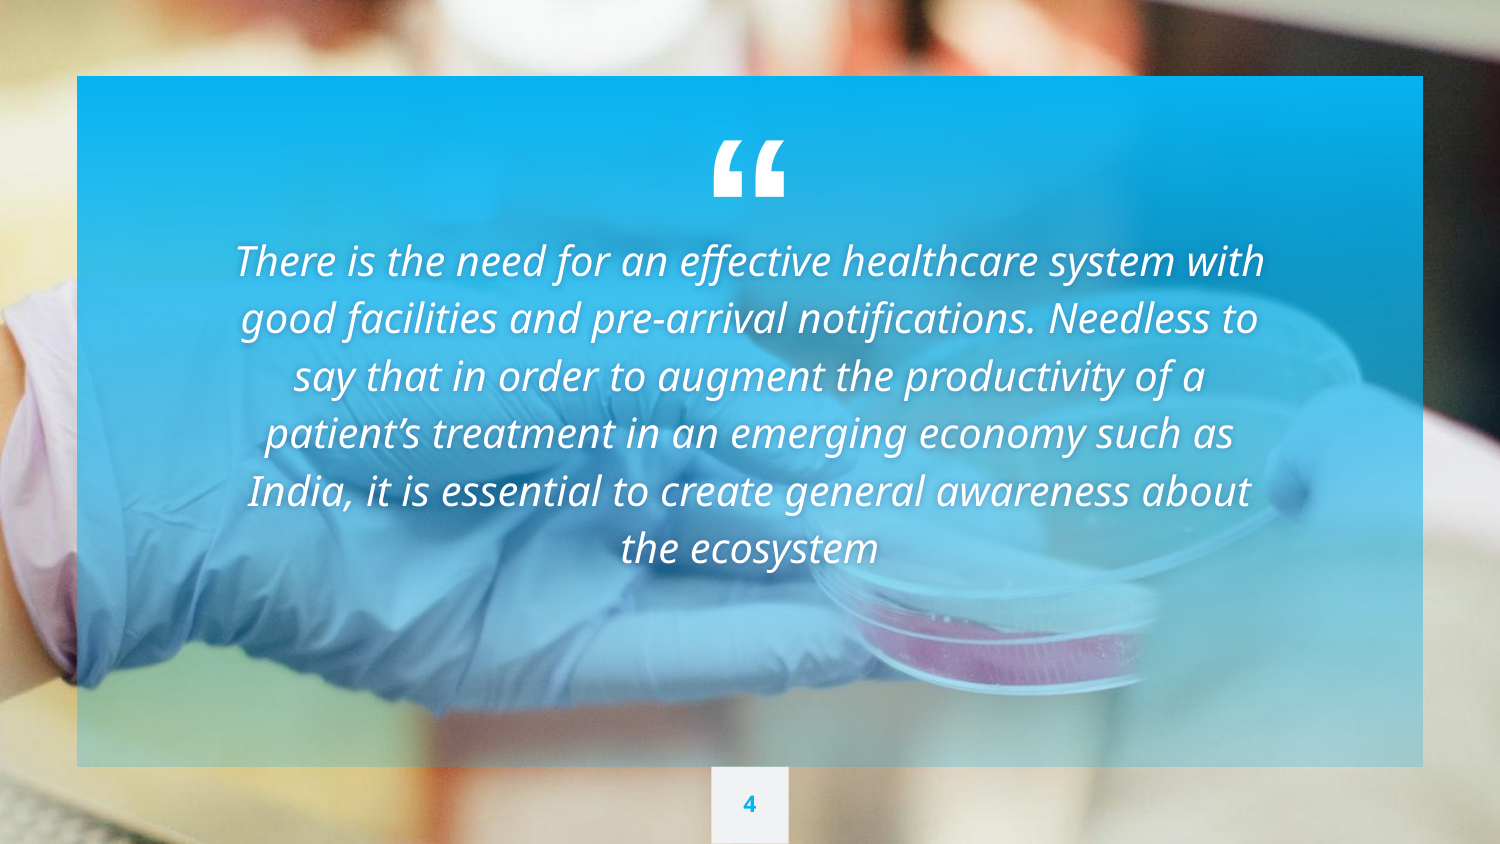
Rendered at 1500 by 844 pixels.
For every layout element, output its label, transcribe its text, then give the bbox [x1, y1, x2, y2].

list There is the need for an effective healthcare system with good facilities and pre-arrival notifications. Needless to say that in order to augment the productivity of a patient’s treatment in an emerging economy such as India, it is essential to create general awareness about the ecosystem [220, 227, 1280, 362]
slide_number 4 [711, 766, 789, 844]
picture [0, 0, 1500, 844]
